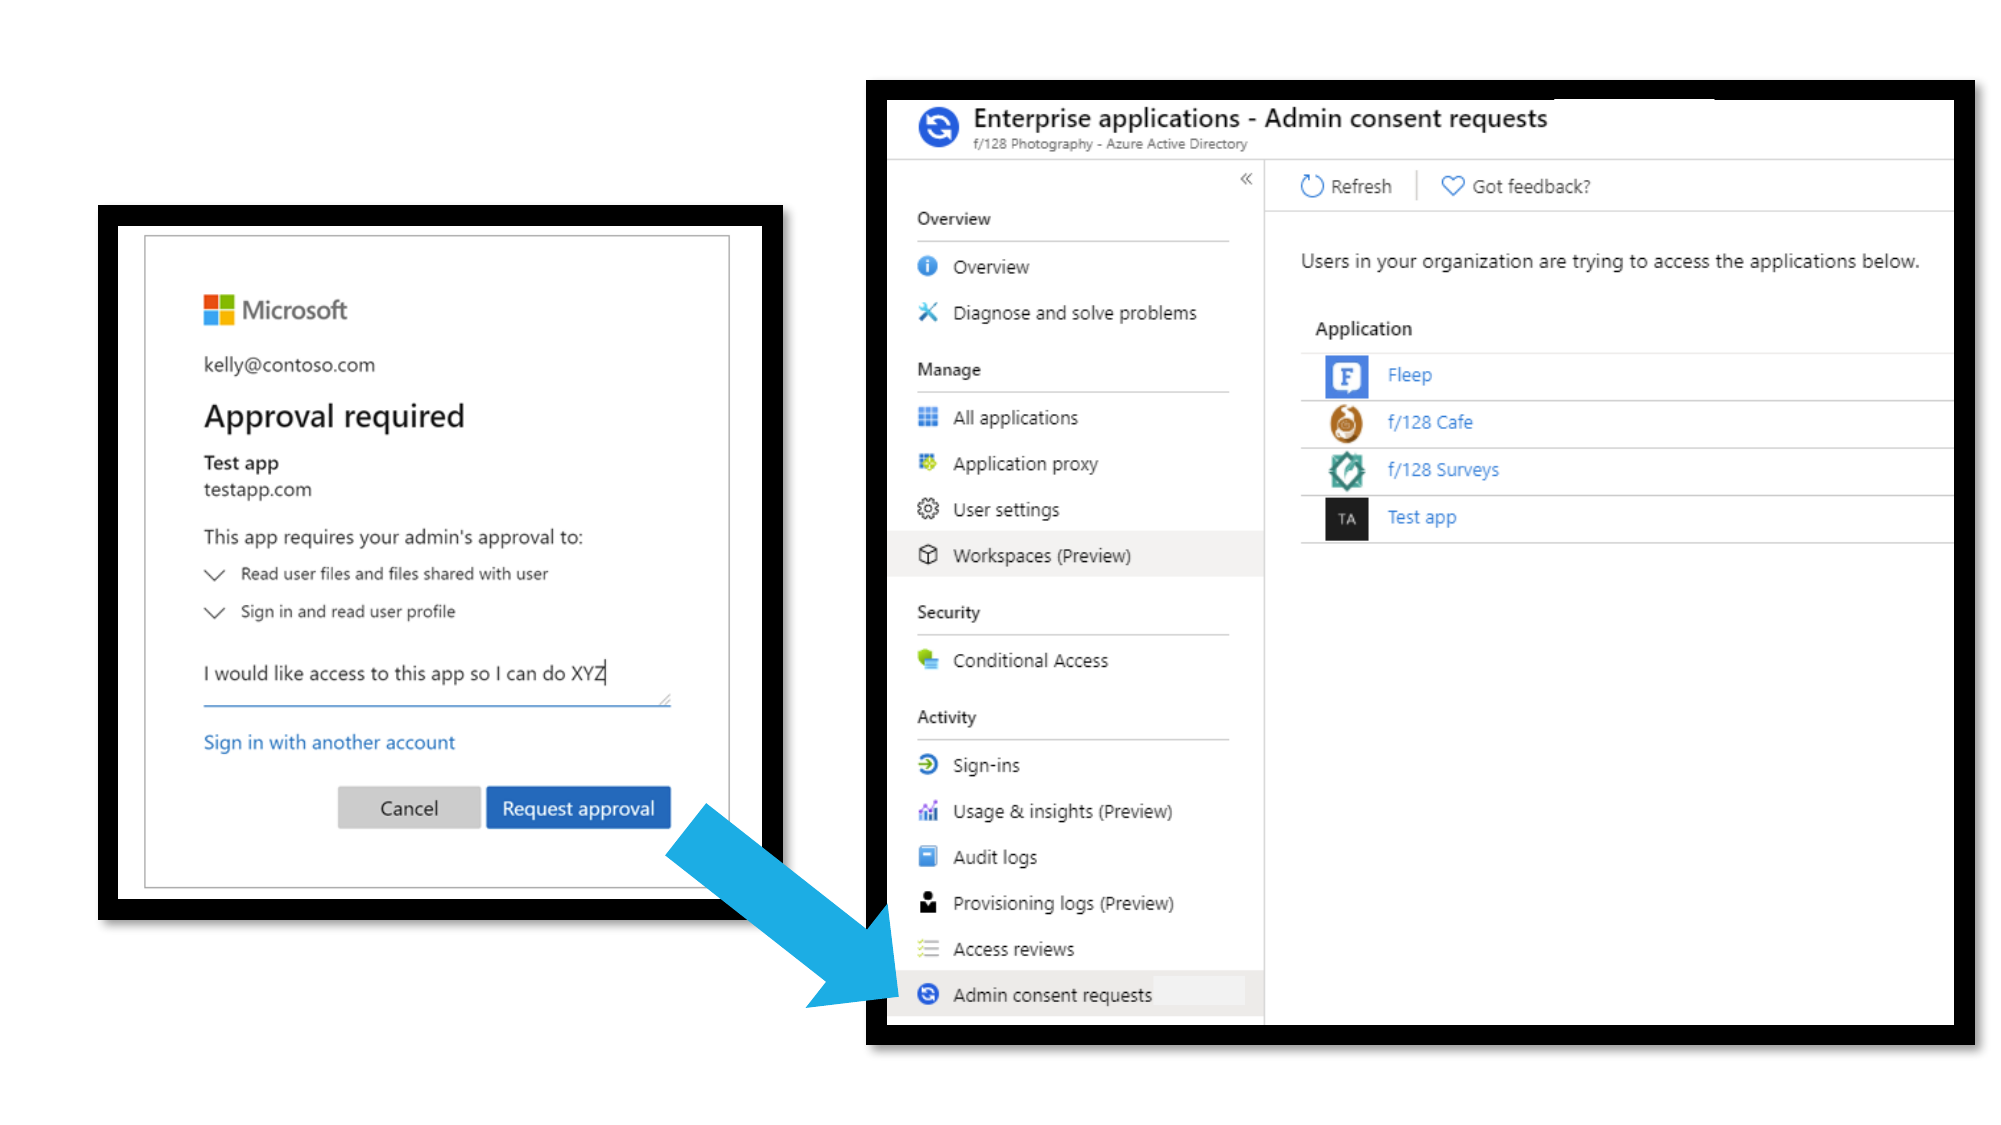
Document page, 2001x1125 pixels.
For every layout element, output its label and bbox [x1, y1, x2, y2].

picture [886, 100, 1955, 1025]
text_box [720, 846, 886, 1009]
picture [118, 225, 763, 900]
